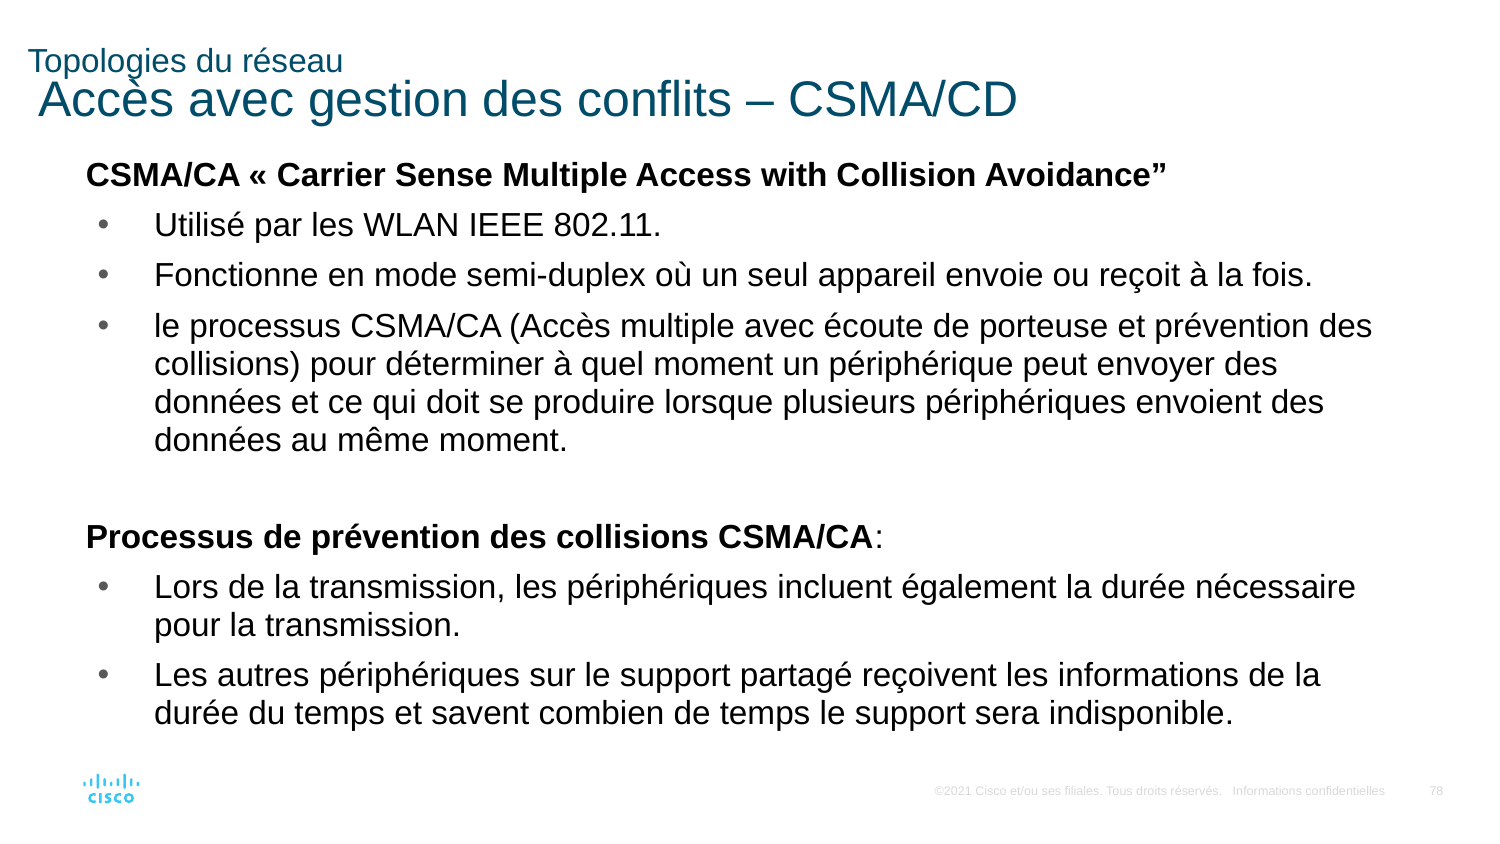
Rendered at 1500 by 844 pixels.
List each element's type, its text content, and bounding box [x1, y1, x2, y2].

text_box Topologies du réseau Accès avec gestion des conflits – CSMA/CD [12, 26, 1382, 147]
list CSMA/CA « Carrier Sense Multiple Access with Collision Avoidance” Utilisé par les WLAN IEEE 802.11. Fonctionne en mode semi-duplex où un seul appareil envoie ou reçoit à la fois. le processus CSMA/CA (Accès multiple avec écoute de porteuse et prévention des collisions) pour déterminer à quel moment un périphérique peut envoyer des données et ce qui doit se produire lorsque plusieurs périphériques envoient des données au même moment. Processus de prévention des collisions CSMA/CA: Lors de la transmission, les périphériques incluent également la durée nécessaire pour la transmission. Les autres périphériques sur le support partagé reçoivent les informations de la durée du temps et savent combien de temps le support sera indisponible. [70, 146, 1430, 651]
